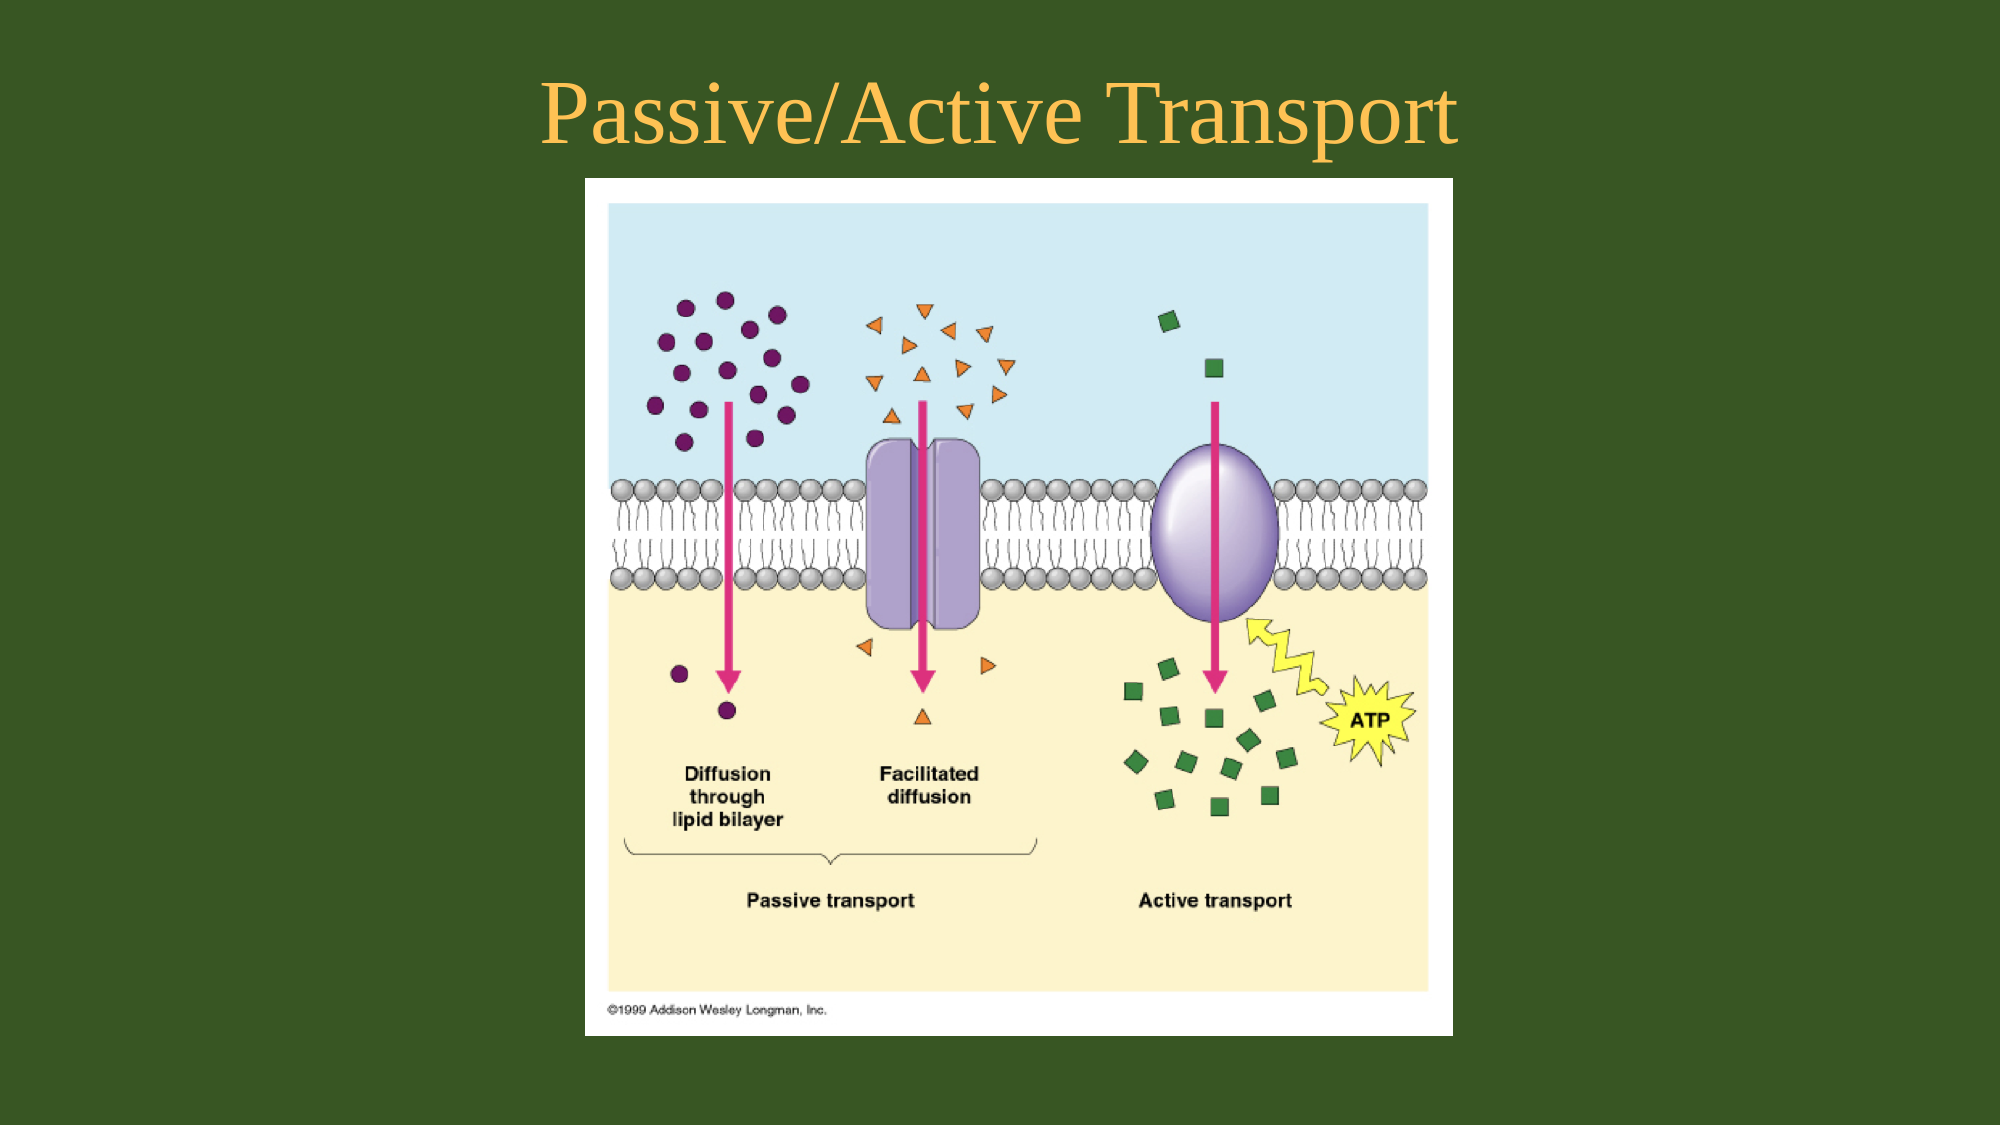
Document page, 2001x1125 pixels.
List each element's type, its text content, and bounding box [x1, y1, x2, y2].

title Passive/Active Transport [137, 59, 1863, 278]
picture [585, 178, 1453, 1036]
